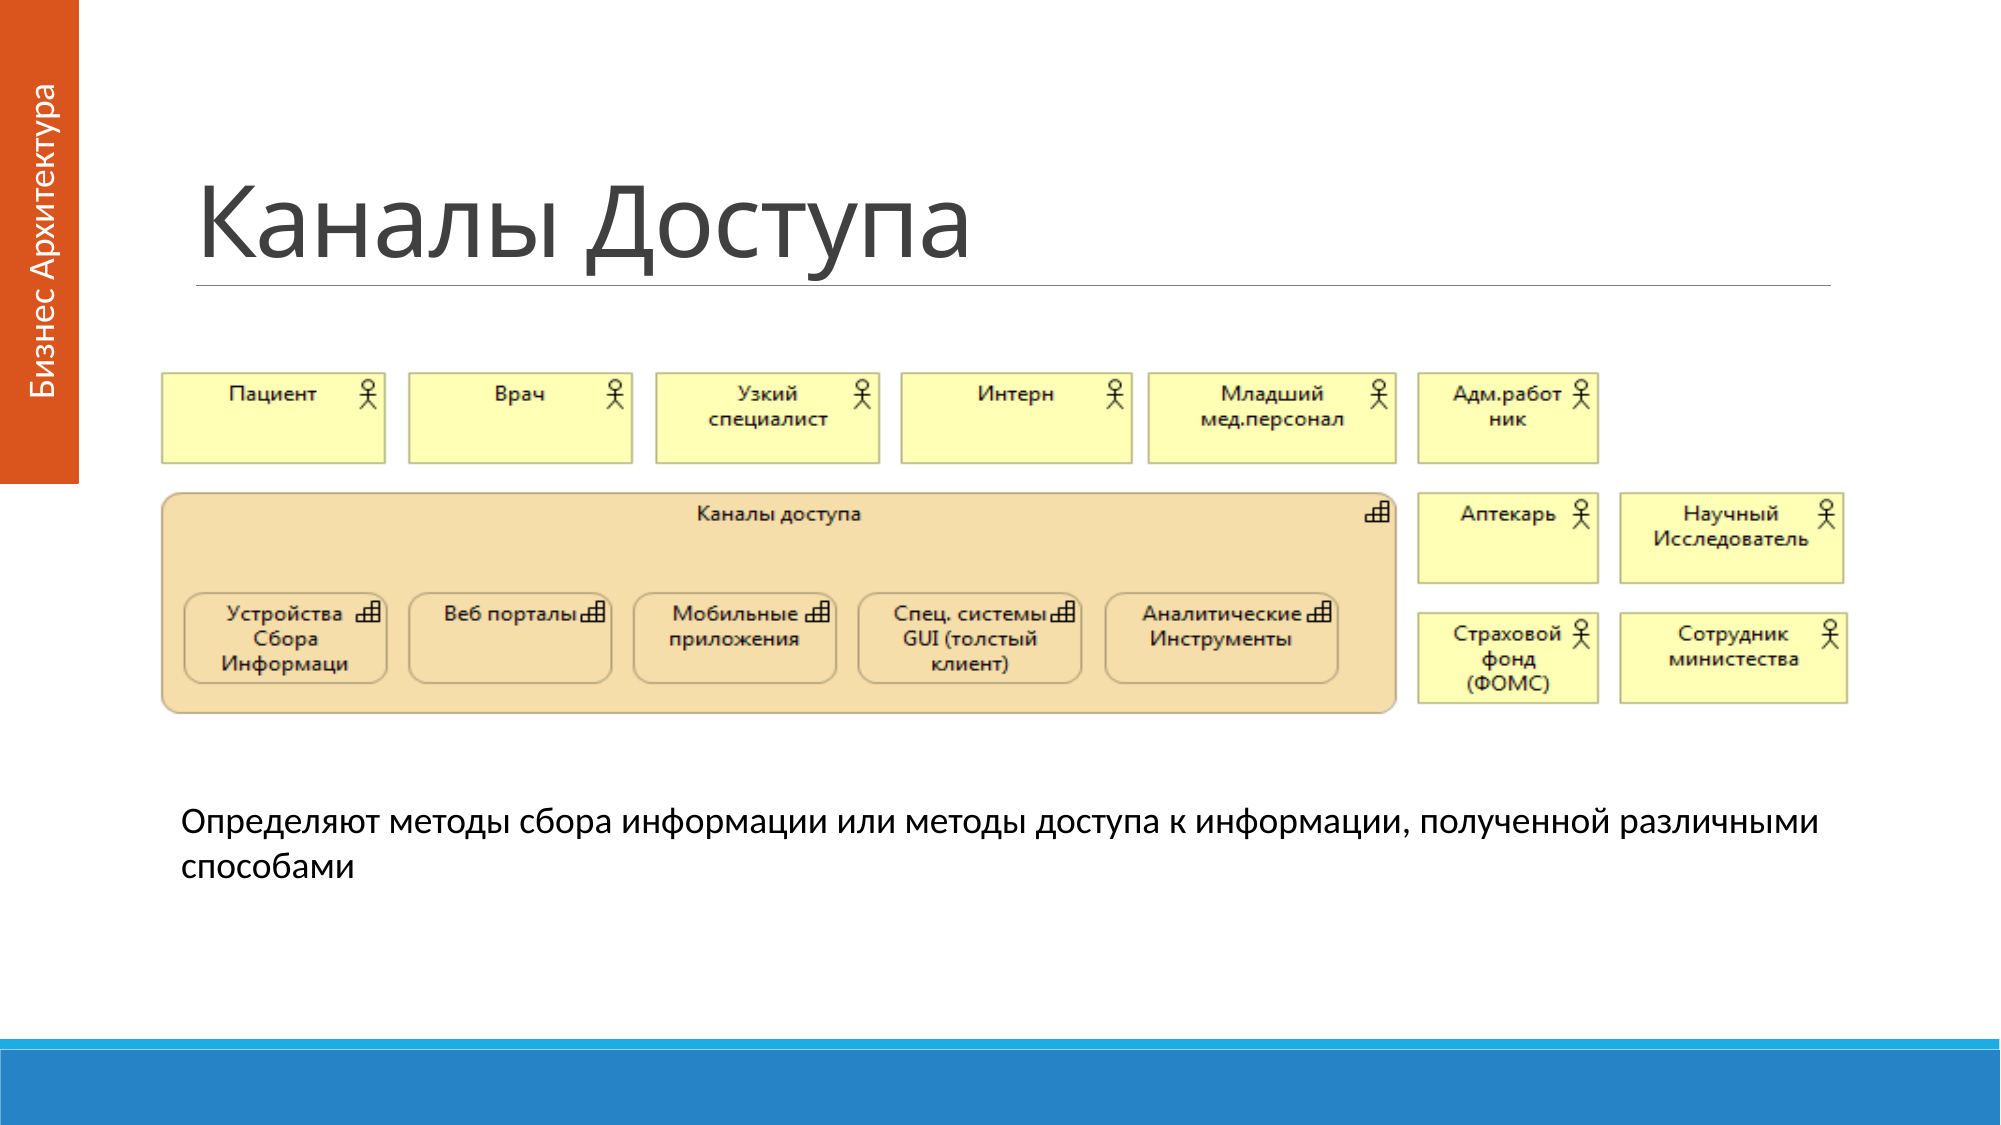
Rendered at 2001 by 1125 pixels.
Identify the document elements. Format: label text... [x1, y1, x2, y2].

title Каналы Доступа [180, 47, 1830, 285]
text_box Бизнес Архитектура [0, 0, 79, 484]
picture [140, 356, 1870, 732]
text_box Определяют методы сбора информации или методы доступа к информации, полученной различными способами [166, 788, 1869, 894]
